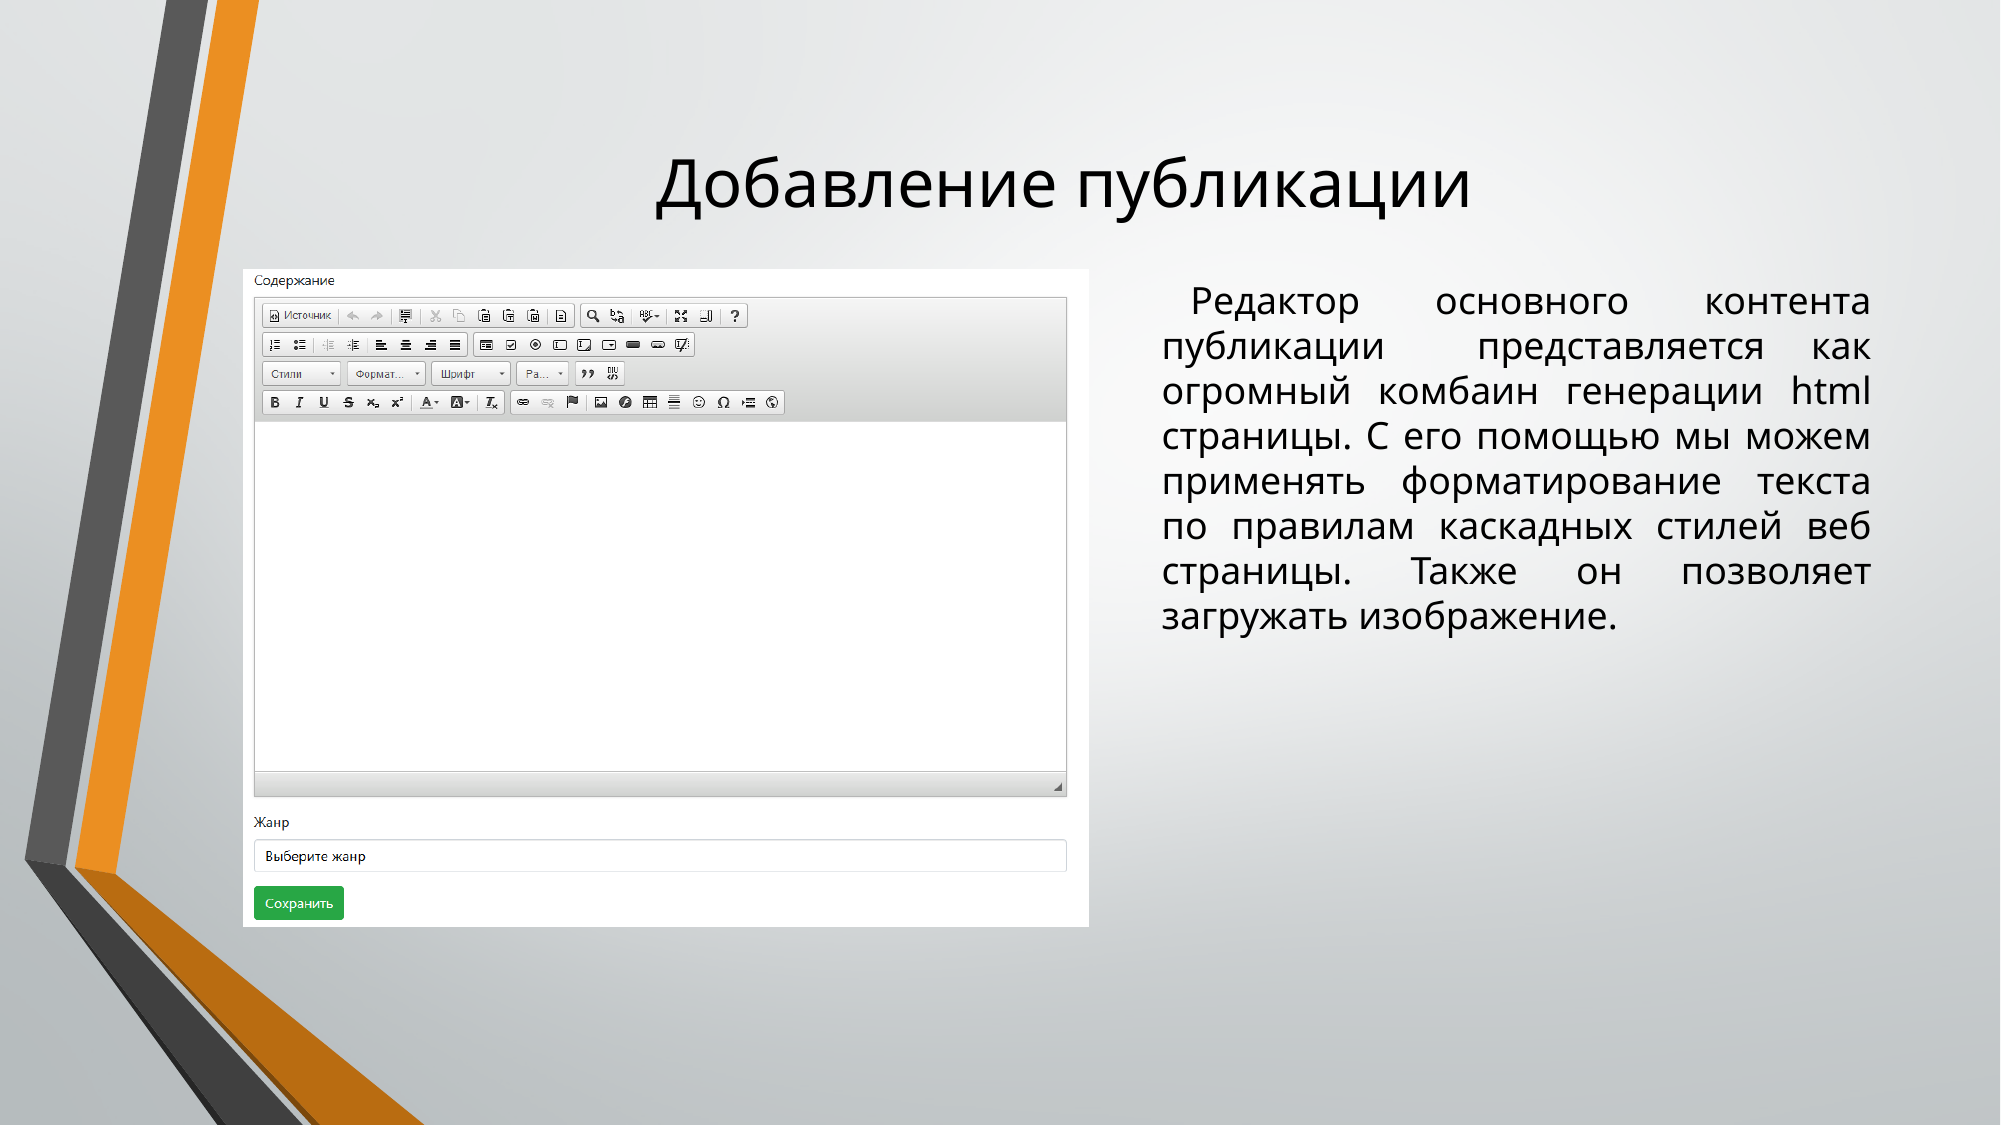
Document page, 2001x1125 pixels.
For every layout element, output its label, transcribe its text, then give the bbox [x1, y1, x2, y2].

title Добавление публикации [243, 112, 1887, 249]
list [243, 269, 1089, 928]
text_box Редактор основного контента публикации представляется как огромный комбаин генерации html страницы. С его помощью мы можем применять форматирование текста по правилам каскадных стилей веб страницы. Также он позволяет загружать изображение. [1146, 269, 1887, 783]
